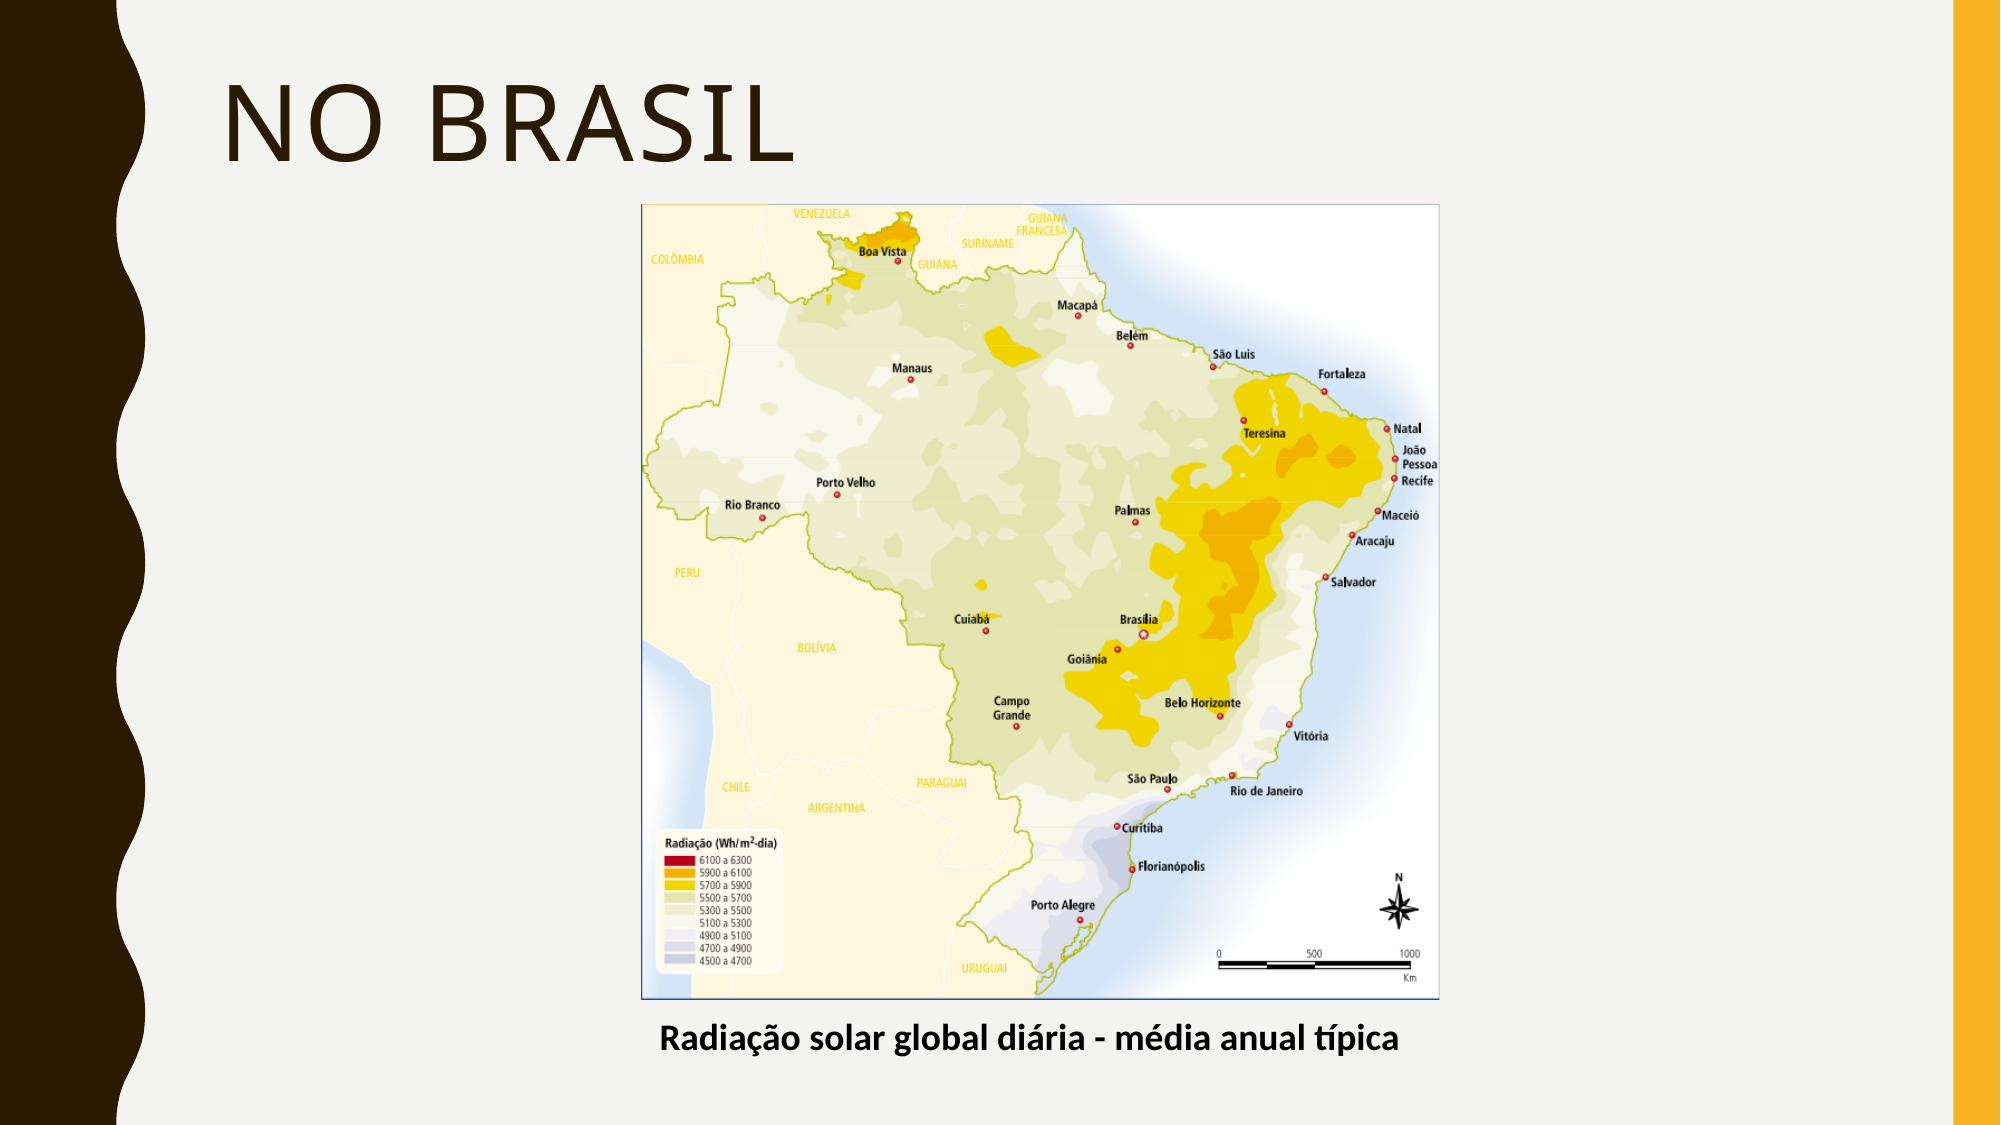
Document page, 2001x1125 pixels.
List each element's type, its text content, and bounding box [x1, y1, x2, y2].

text_box No Brasil [205, 62, 1875, 308]
text_box Radiação solar global diária - média anual típica [644, 1005, 1444, 1066]
picture [640, 204, 1440, 1000]
